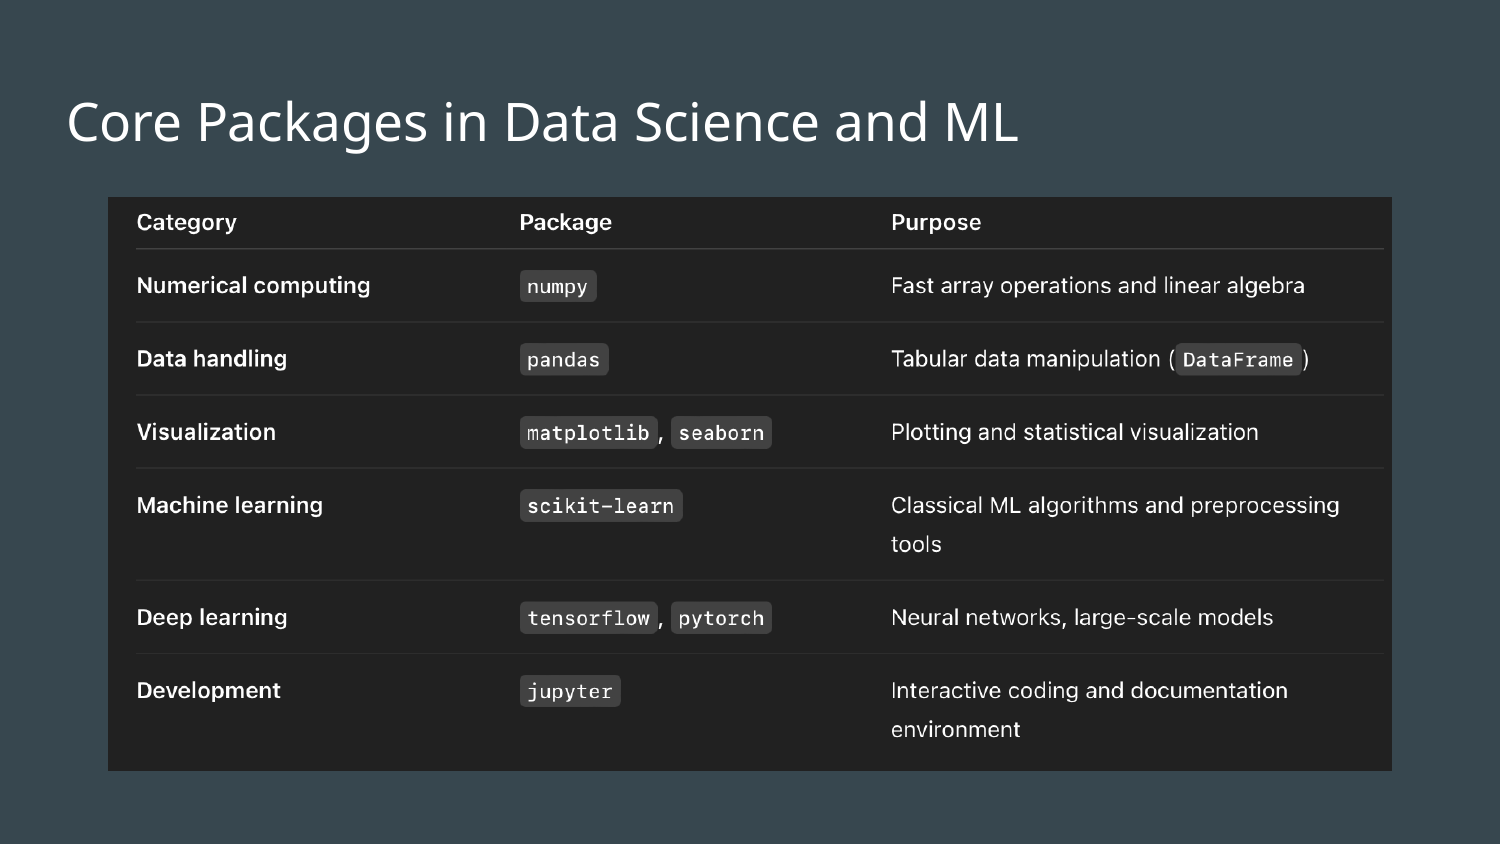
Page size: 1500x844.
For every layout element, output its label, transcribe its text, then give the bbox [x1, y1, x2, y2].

title Core Packages in Data Science and ML [51, 72, 1449, 167]
picture [107, 196, 1393, 771]
